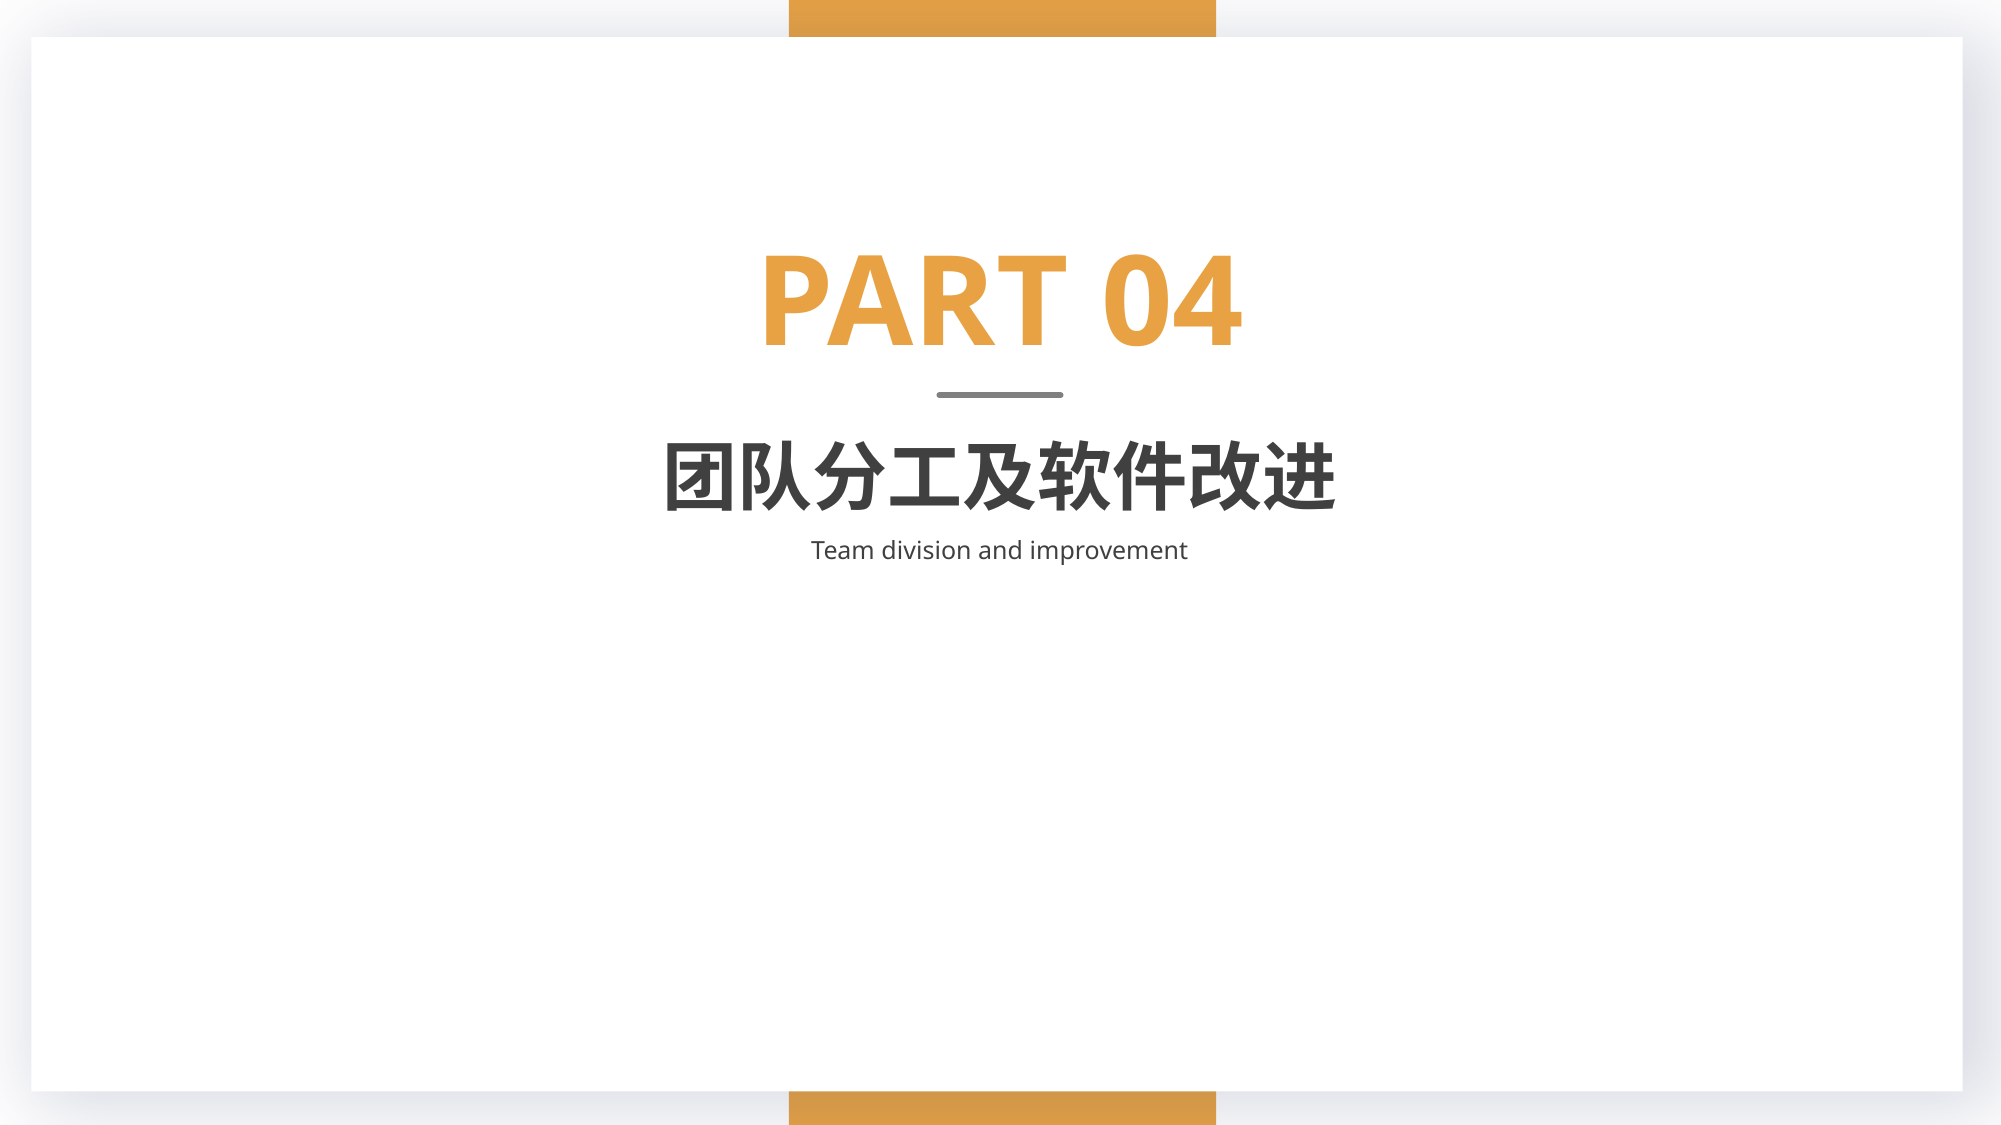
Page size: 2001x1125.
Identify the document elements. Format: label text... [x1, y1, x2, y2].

text_box PART 04 [740, 213, 1260, 378]
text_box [449, 421, 1550, 569]
